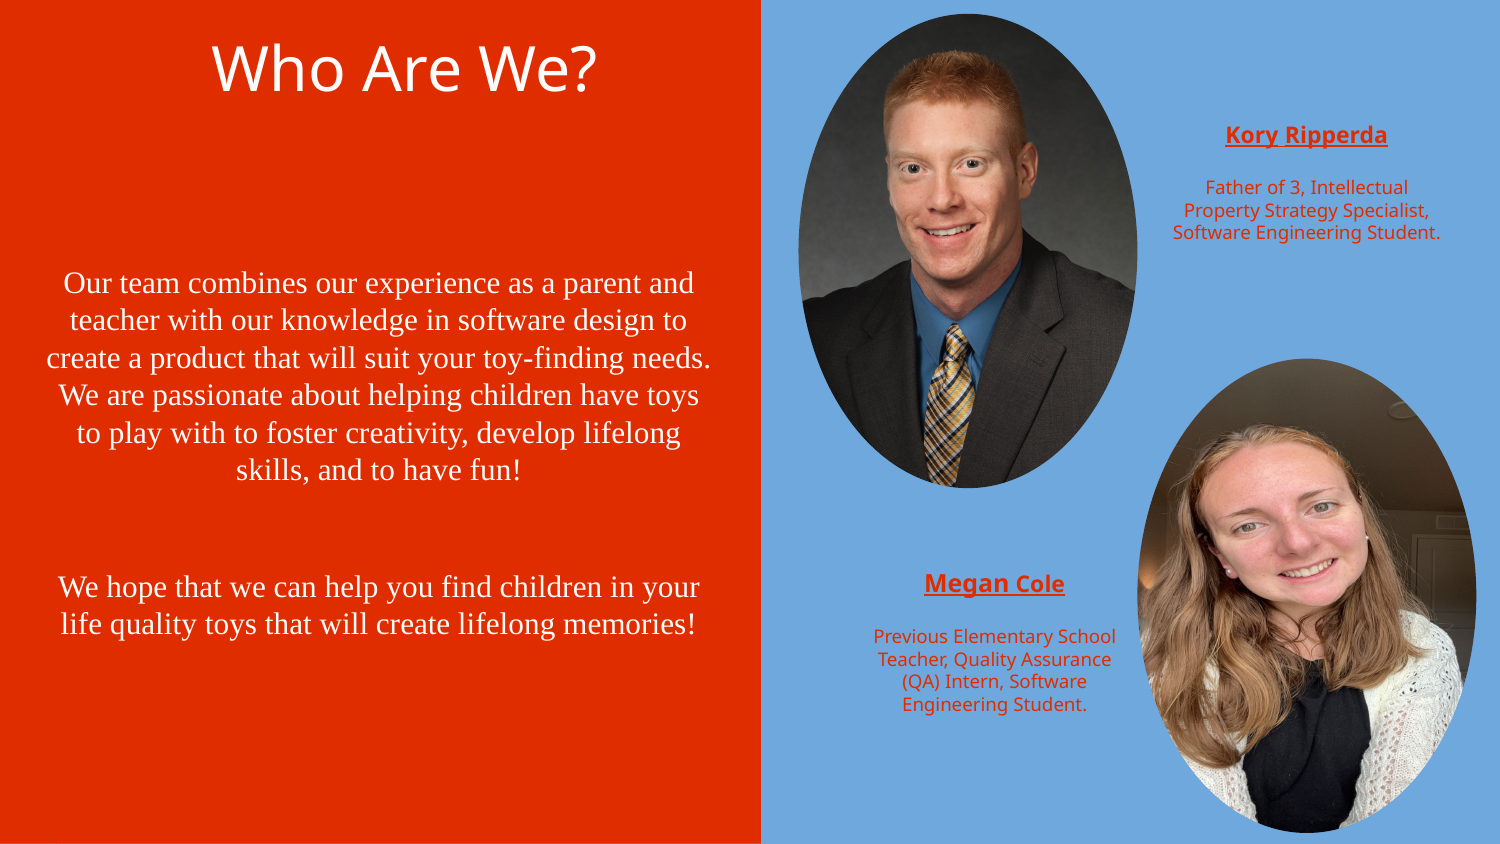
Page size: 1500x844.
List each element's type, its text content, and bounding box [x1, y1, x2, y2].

text_box Kory Ripperda Father of 3, Intellectual Property Strategy Specialist, Software Engineering Student. [1157, 103, 1457, 357]
list Our team combines our experience as a parent and teacher with our knowledge in software design to create a product that will suit your toy-finding needs. We are passionate about helping children have toys to play with to foster creativity, develop lifelong skills, and to have fun! We hope that we can help you find children in your life quality toys that will create lifelong memories! [30, 247, 729, 528]
text_box Megan Cole Previous Elementary School Teacher, Quality Assurance (QA) Intern, Software Engineering Student. [844, 552, 1132, 833]
subtitle Who Are We? [81, 13, 729, 104]
picture [798, 13, 1477, 834]
